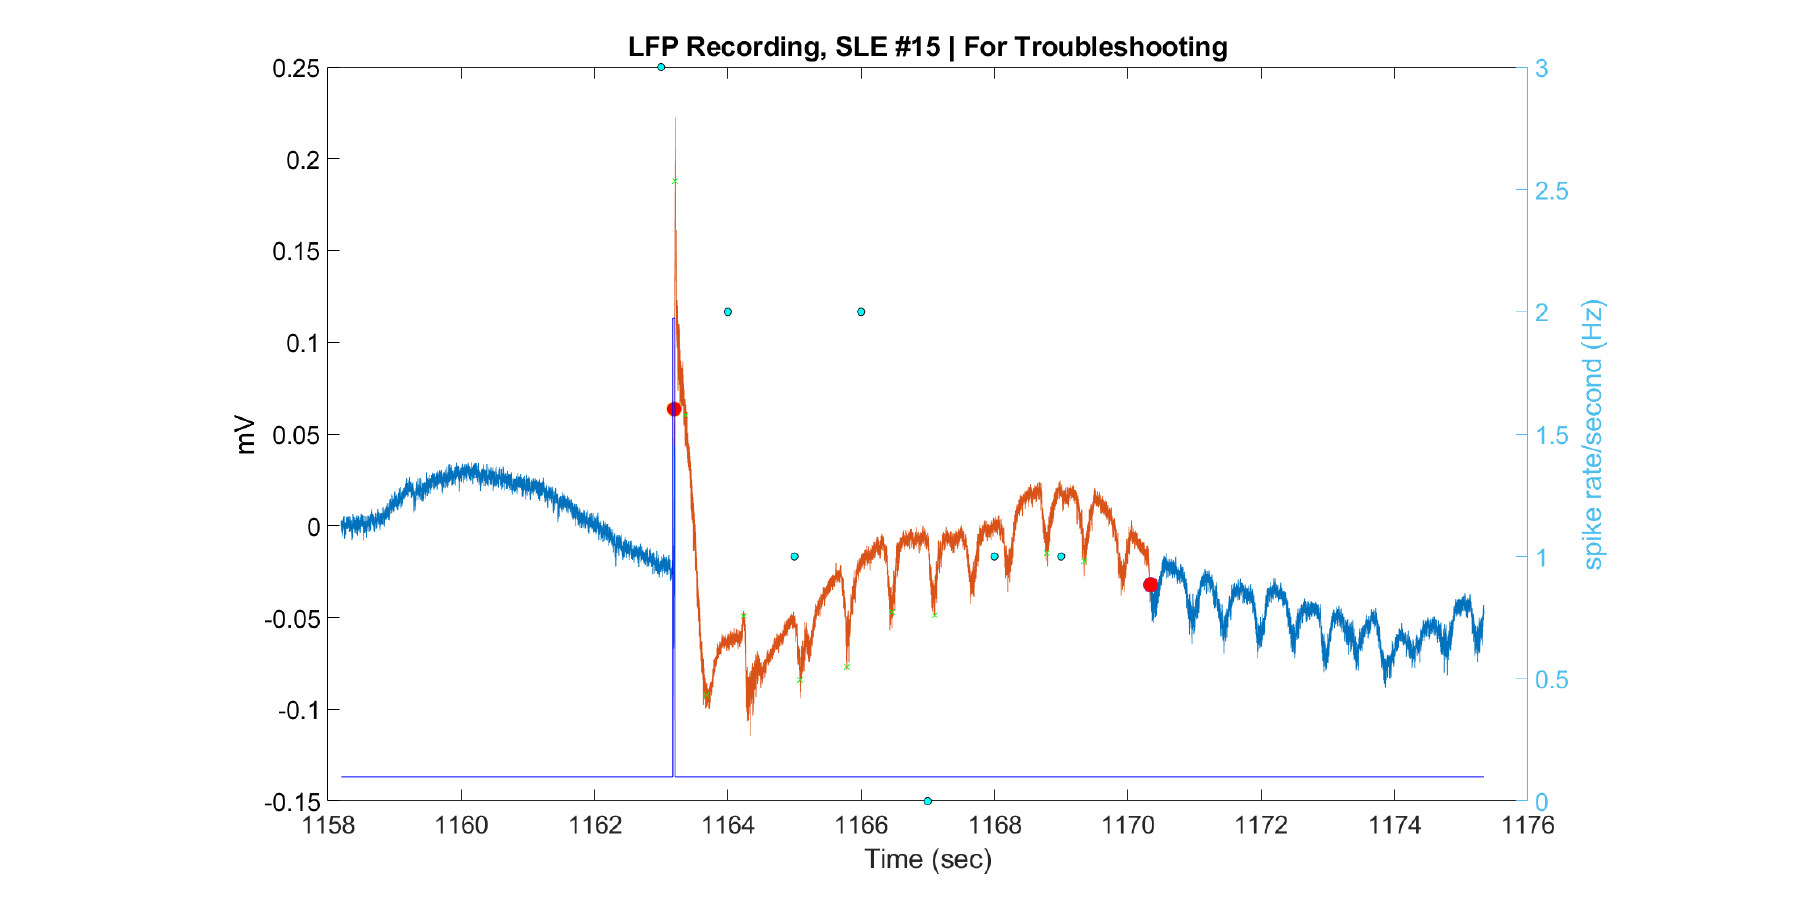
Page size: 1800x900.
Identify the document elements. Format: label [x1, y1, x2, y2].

picture [126, 0, 1674, 900]
